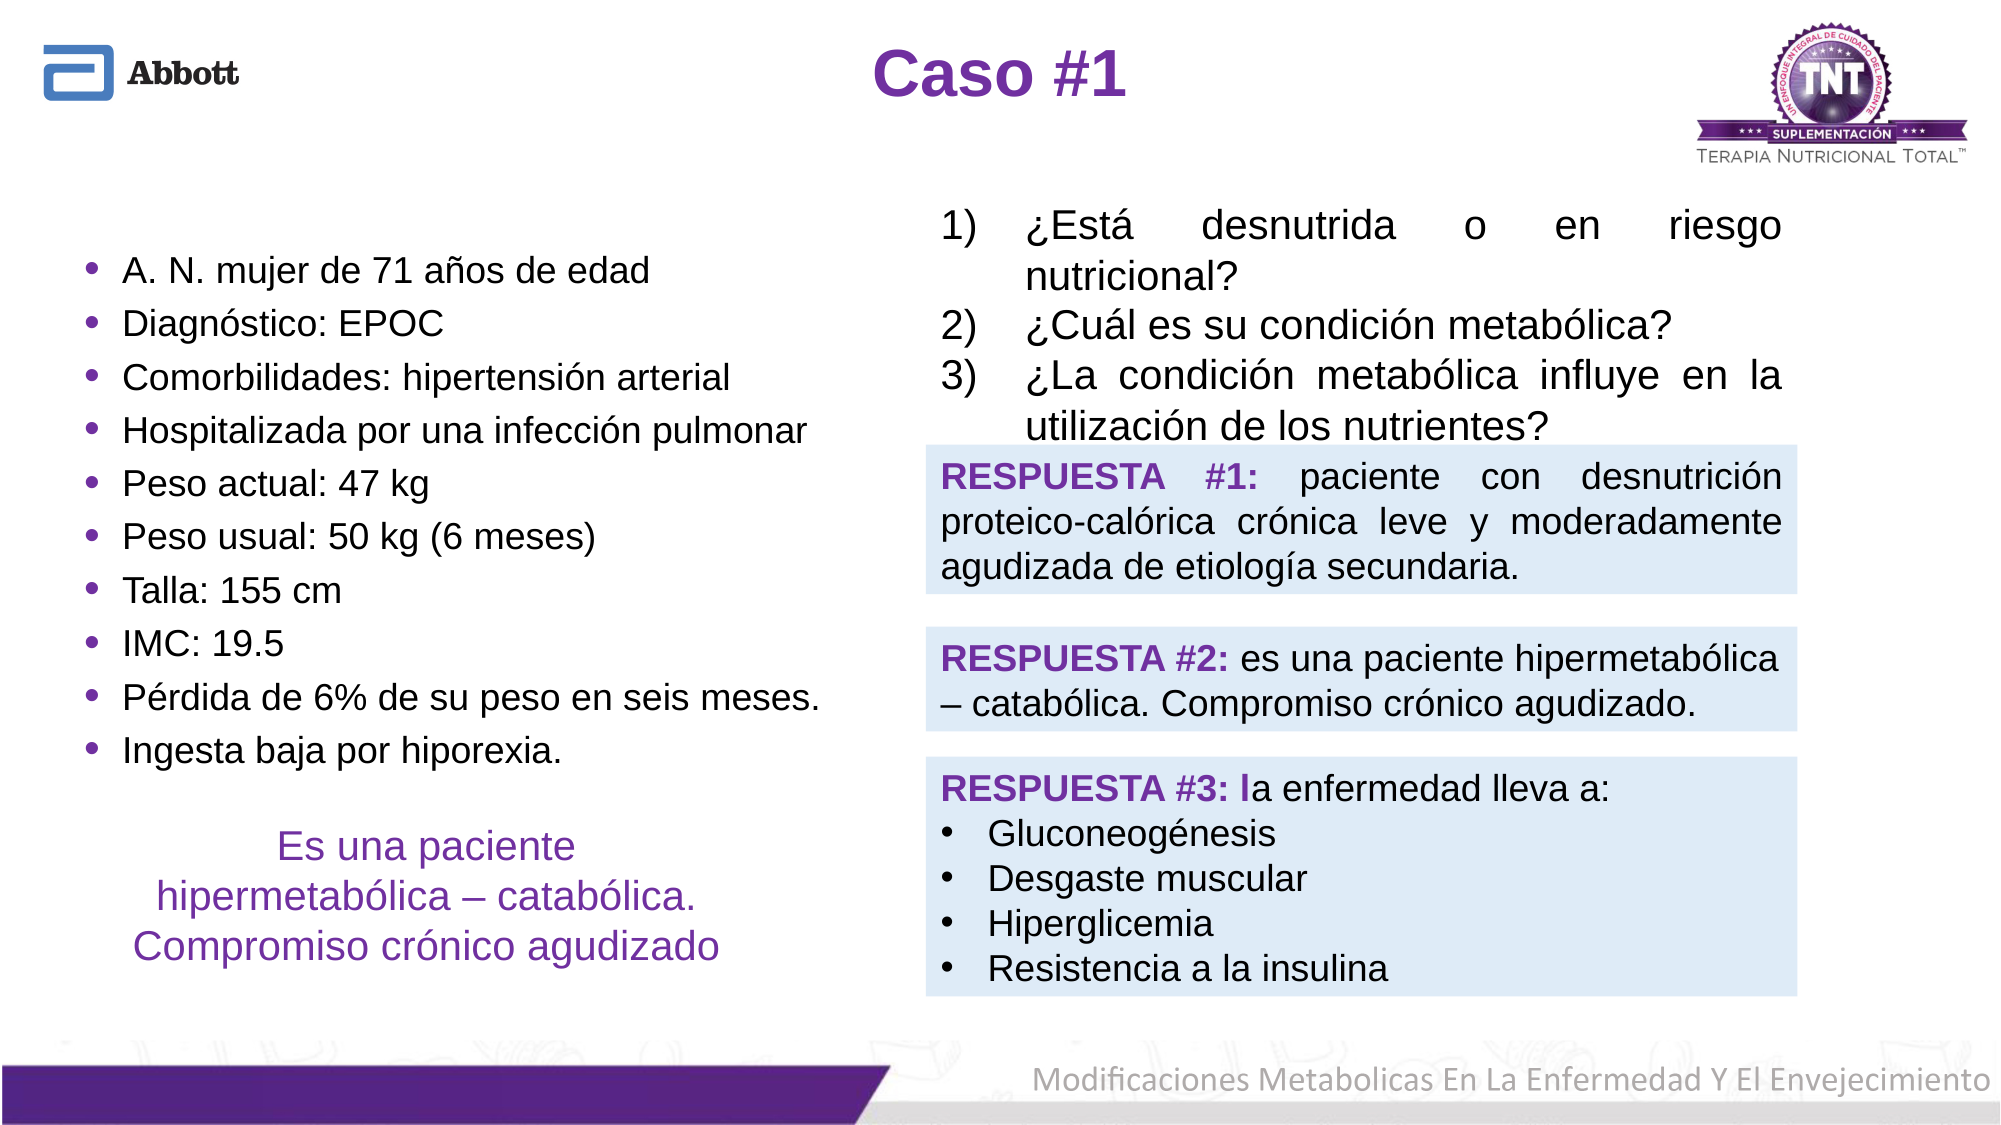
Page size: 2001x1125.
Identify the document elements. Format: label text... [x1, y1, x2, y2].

text_box ¿Está desnutrida o en riesgo nutricional? ¿Cuál es su condición metabólica? ¿La condición metabólica influye en la utilización de los nutrientes? [925, 190, 1798, 444]
text_box RESPUESTA #3: la enfermedad lleva a: Gluconeogénesis Desgaste muscular Hiperglicemia Resistencia a la insulina [925, 756, 1798, 997]
text_box Caso #1 [0, 24, 2000, 125]
text_box RESPUESTA #2: es una paciente hipermetabólica – catabólica. Compromiso crónico agudizado. [925, 626, 1798, 732]
text_box RESPUESTA #1: paciente con desnutrición proteico-calórica crónica leve y moderadamente agudizada de etiología secundaria. [925, 444, 1798, 595]
text_box Es una paciente hipermetabólica – catabólica. Compromiso crónico agudizado [115, 811, 738, 977]
text_box A. N. mujer de 71 años de edad Diagnóstico: EPOC Comorbilidades: hipertensión arterial Hospitalizada por una infección pulmonar Peso actual: 47 kg Peso usual: 50 kg (6 meses) Talla: 155 cm IMC: 19.5 Pérdida de 6% de su peso en seis meses. Ingesta baja por hiporexia. [69, 238, 867, 802]
picture [0, 0, 2001, 1125]
